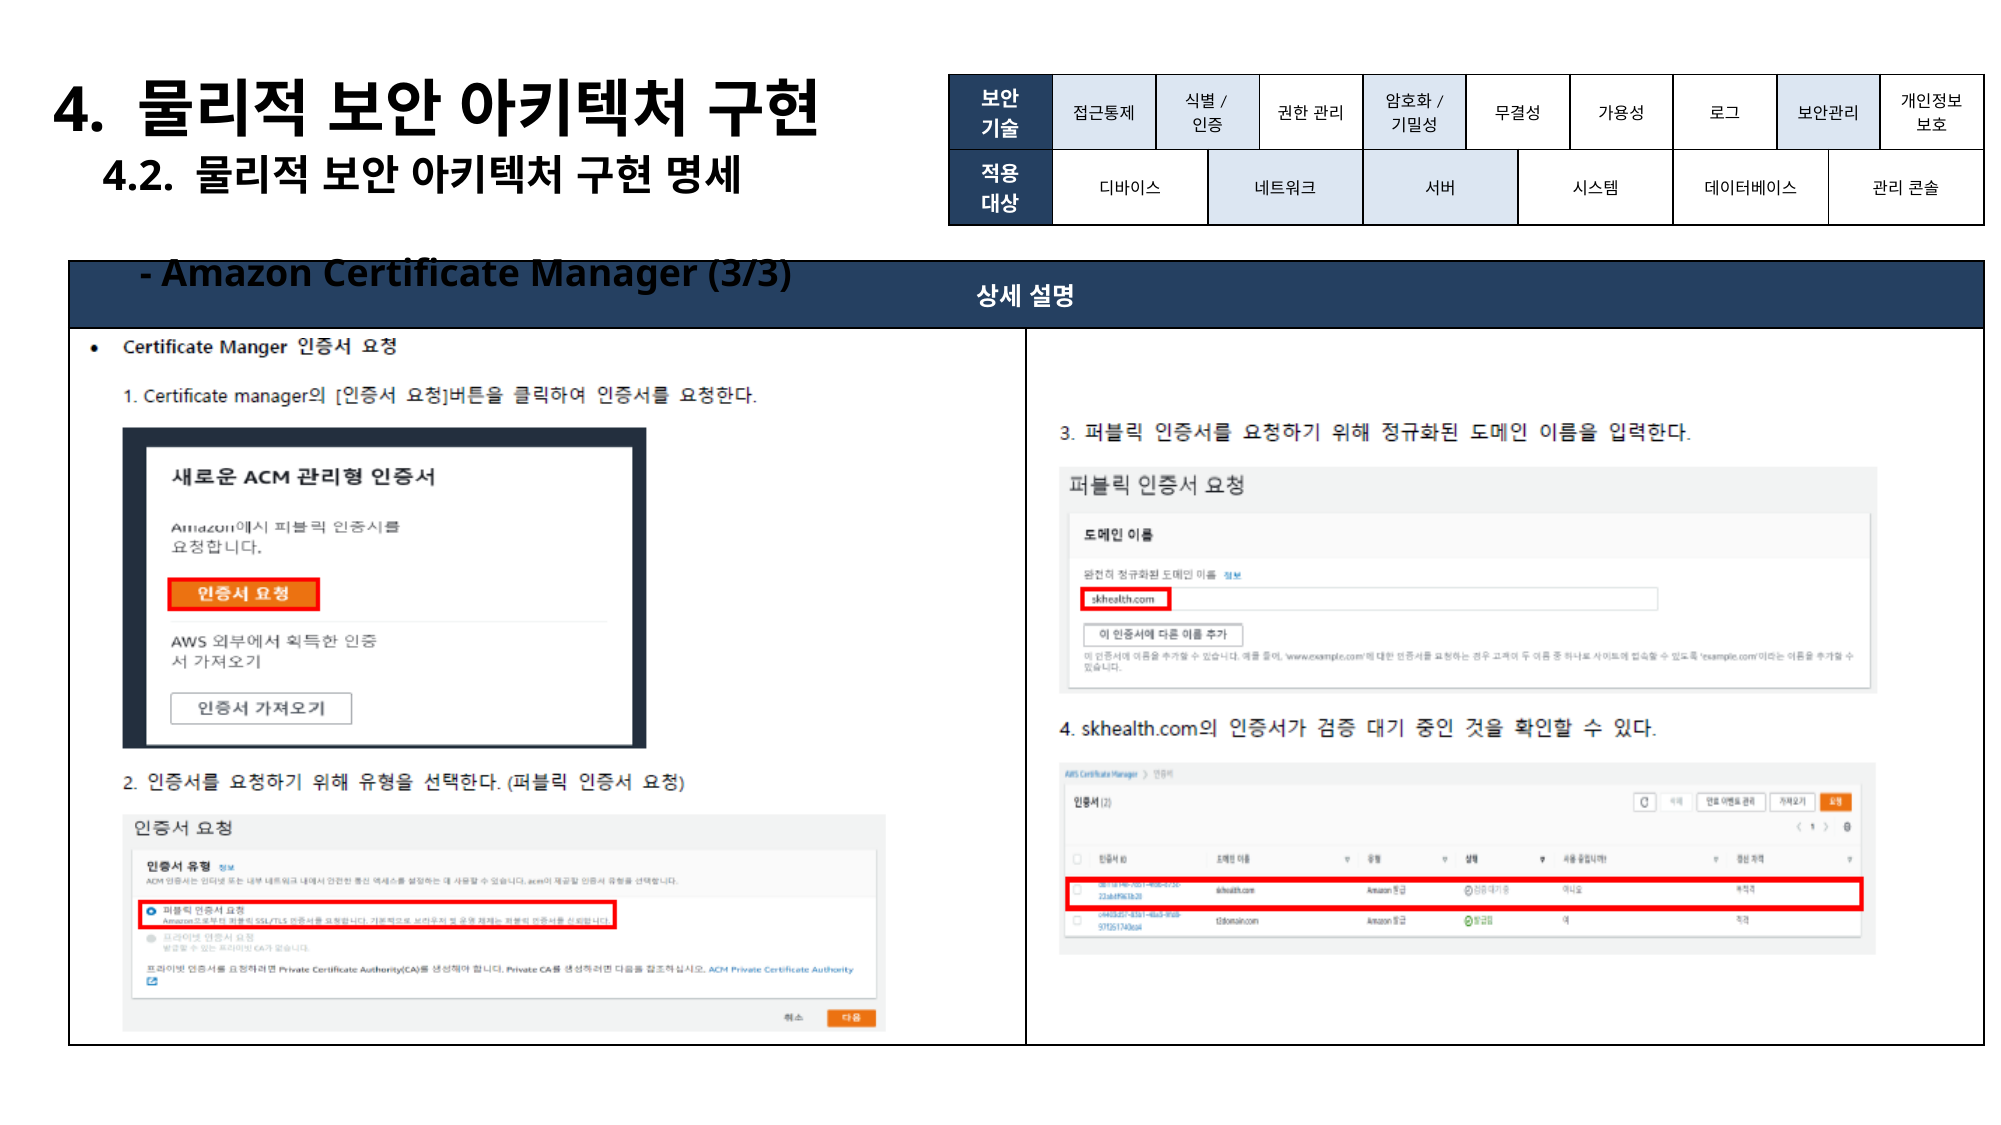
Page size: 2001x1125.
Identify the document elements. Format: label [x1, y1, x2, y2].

table_cell [950, 150, 1052, 224]
table_header [1881, 75, 1983, 149]
table_cell [1027, 329, 1983, 1044]
table_cell [1053, 150, 1207, 224]
table_header [1674, 75, 1776, 149]
table_cell [1519, 150, 1672, 224]
table_cell [70, 329, 1025, 1044]
table_header [1778, 75, 1879, 149]
picture [84, 338, 901, 1044]
table_cell [1364, 150, 1517, 224]
table_header [1467, 75, 1569, 149]
table_cell [1209, 150, 1362, 224]
text_box [38, 61, 1044, 302]
table_header [1044, 75, 1052, 149]
table_header [1157, 75, 1259, 149]
table_cell [1674, 150, 1828, 224]
table_header [1571, 75, 1672, 149]
table_header [1364, 75, 1465, 149]
table_header [70, 262, 1983, 327]
table_header [1260, 75, 1362, 149]
table_cell [1829, 150, 1983, 224]
table_header [1053, 75, 1155, 149]
picture [1051, 419, 1889, 964]
